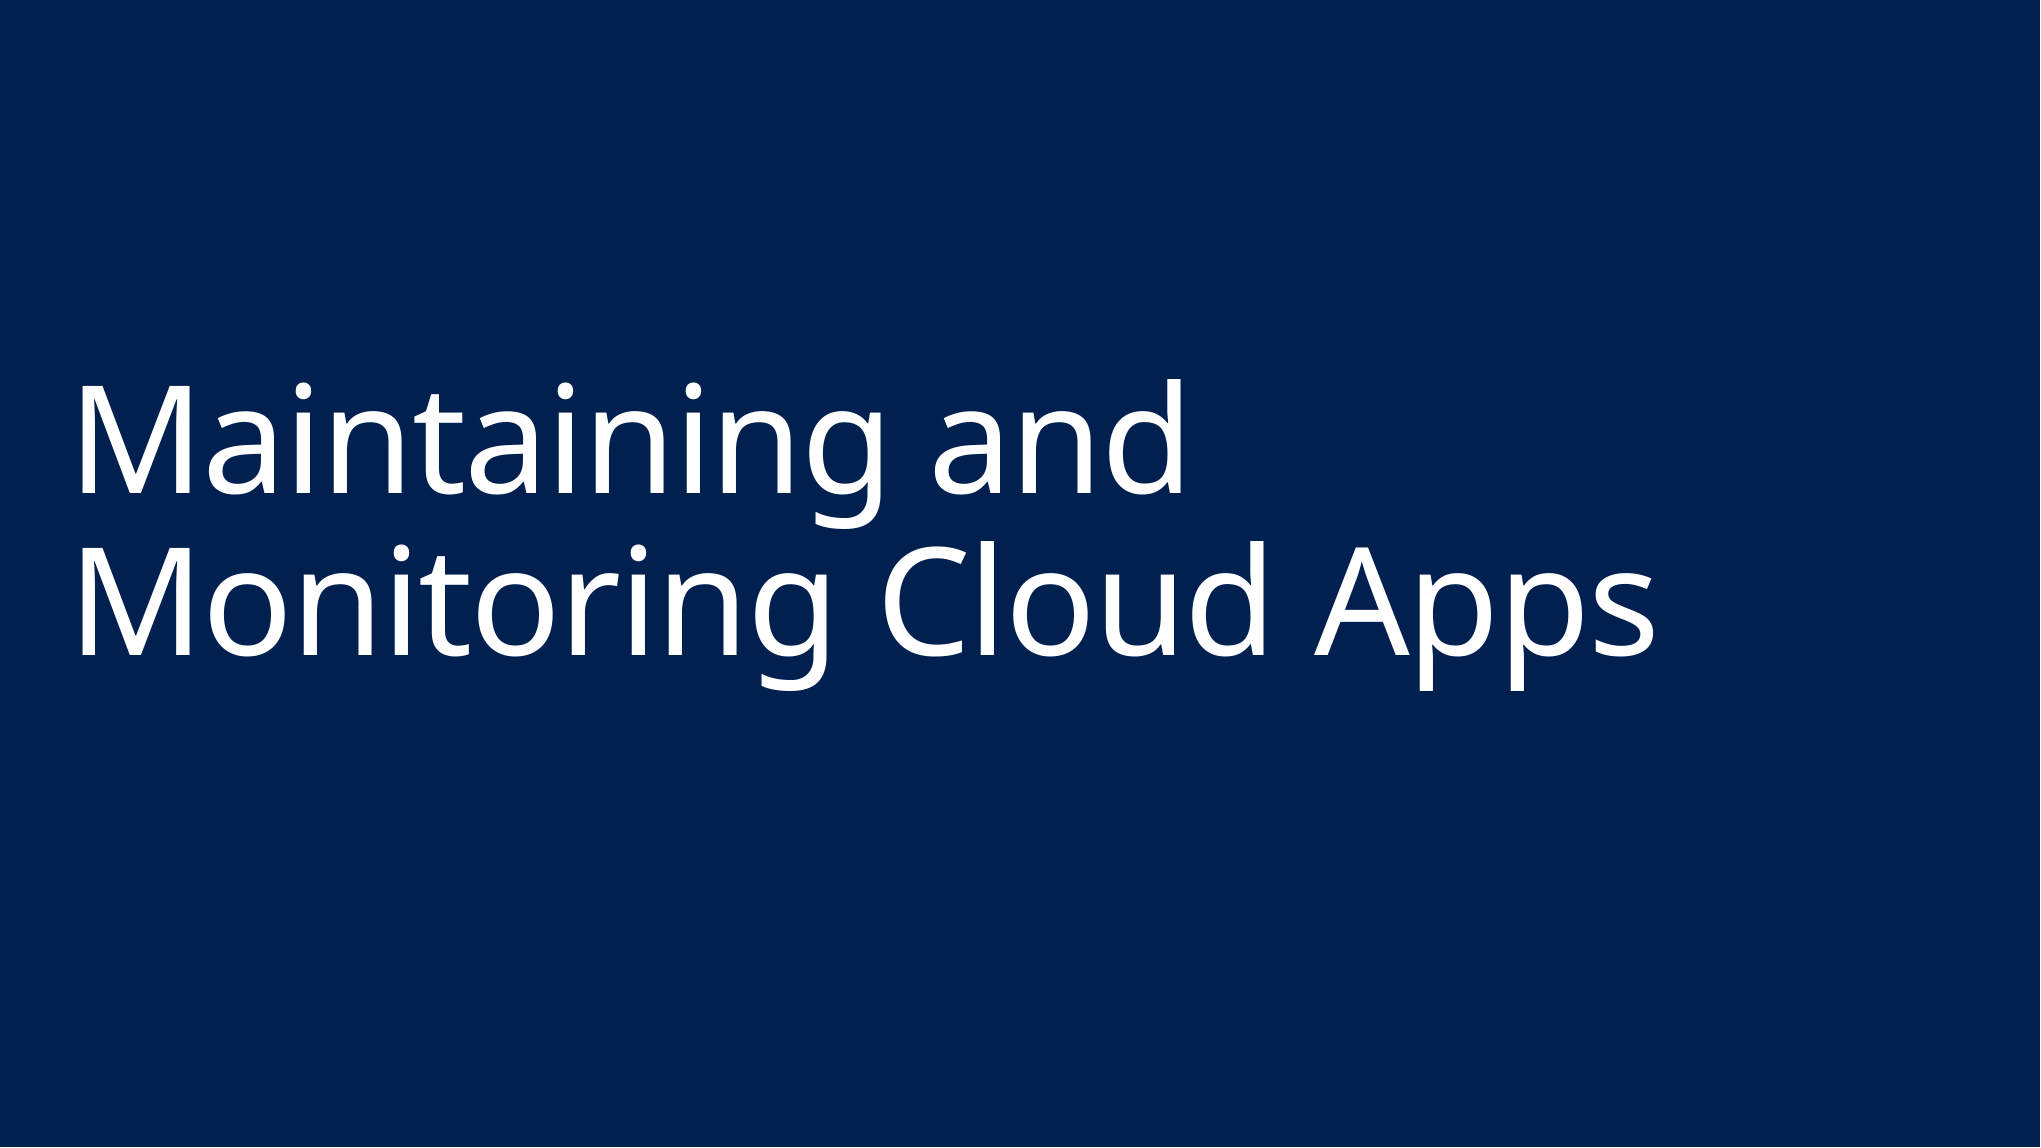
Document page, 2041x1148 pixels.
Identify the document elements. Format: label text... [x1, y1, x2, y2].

title Maintaining and Monitoring Cloud Apps [45, 348, 1996, 707]
